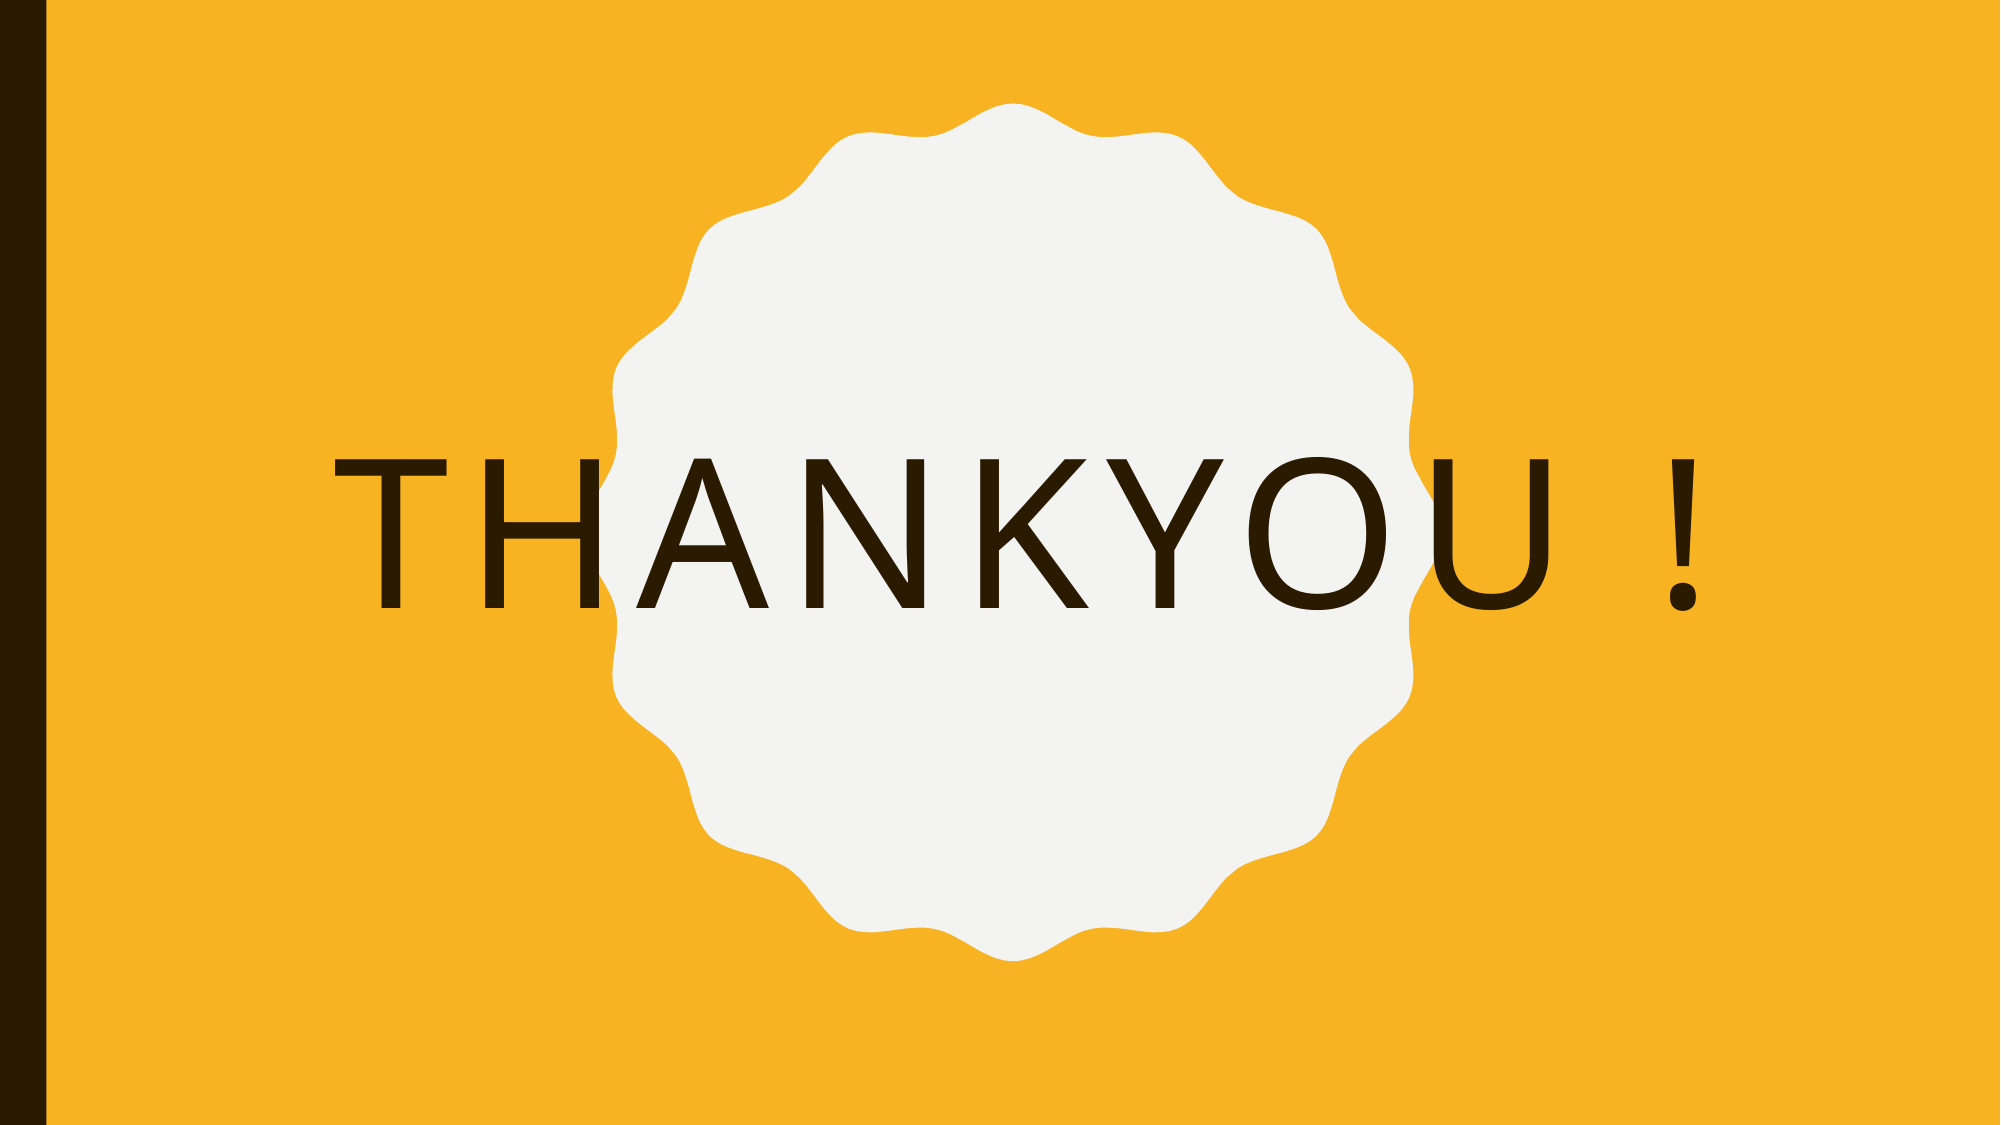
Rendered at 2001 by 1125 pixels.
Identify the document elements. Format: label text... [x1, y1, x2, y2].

title Thankyou ! [176, 180, 1870, 902]
